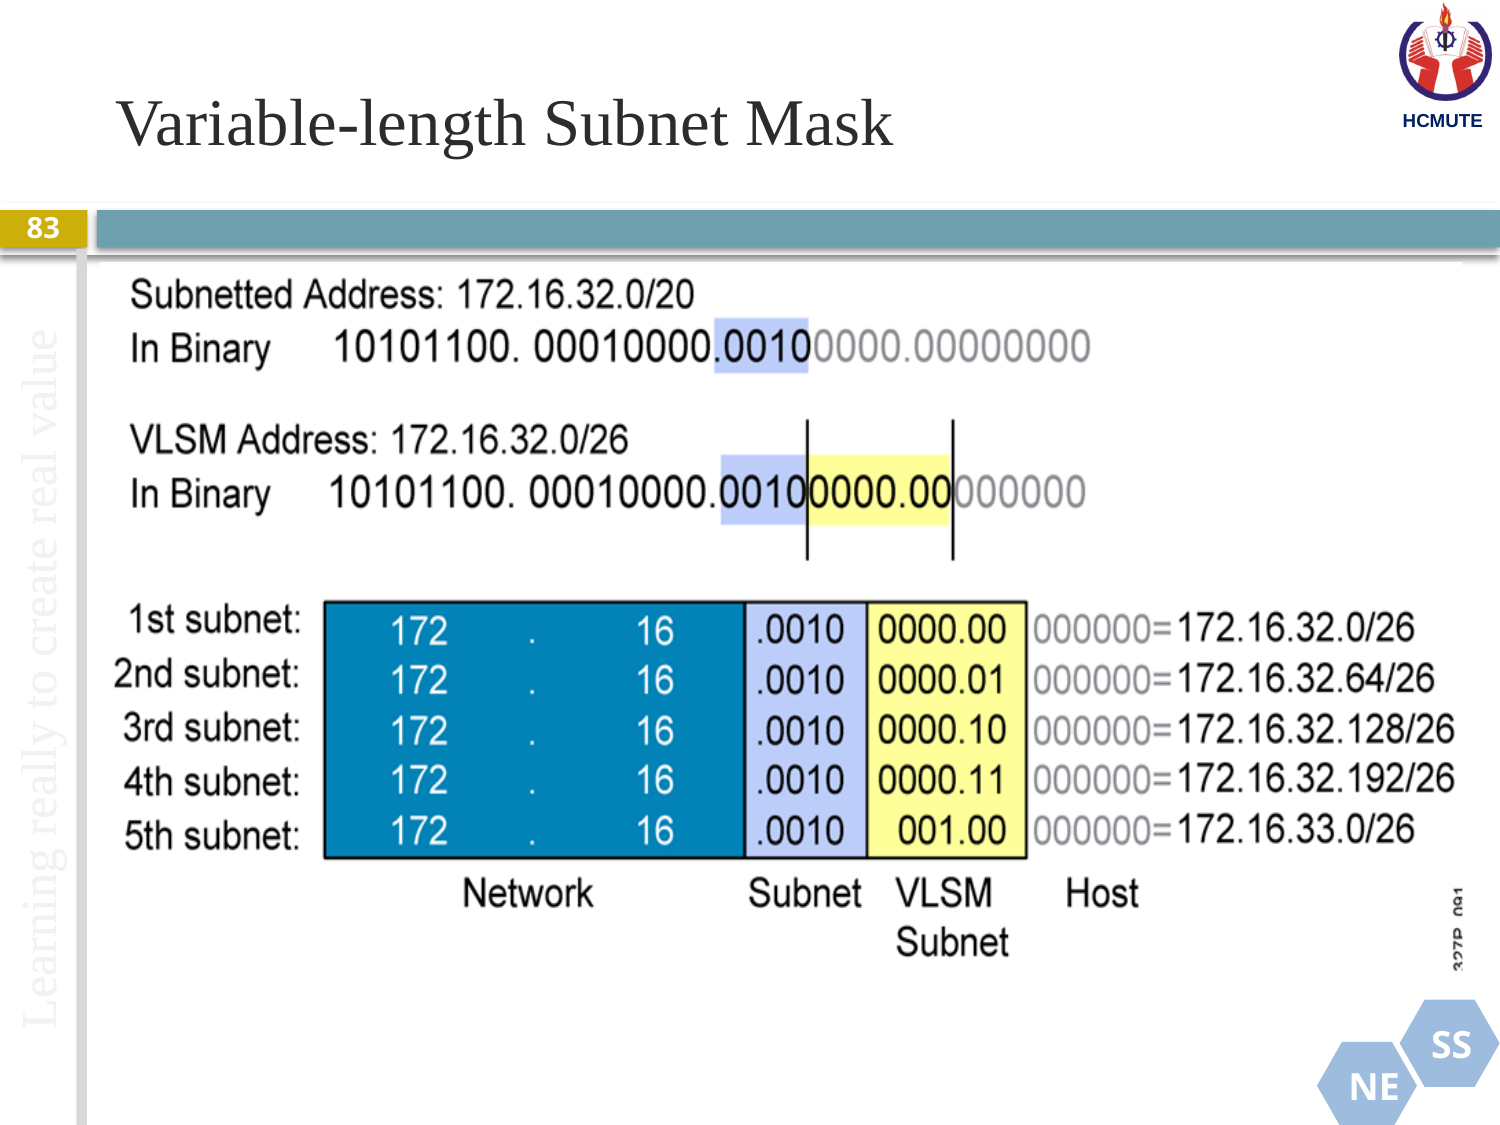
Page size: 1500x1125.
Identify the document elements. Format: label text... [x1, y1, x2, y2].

picture [1399, 2, 1492, 101]
picture [99, 262, 1463, 976]
title Variable-length Subnet Mask [100, 37, 1438, 200]
slide_number 83 [0, 208, 87, 249]
